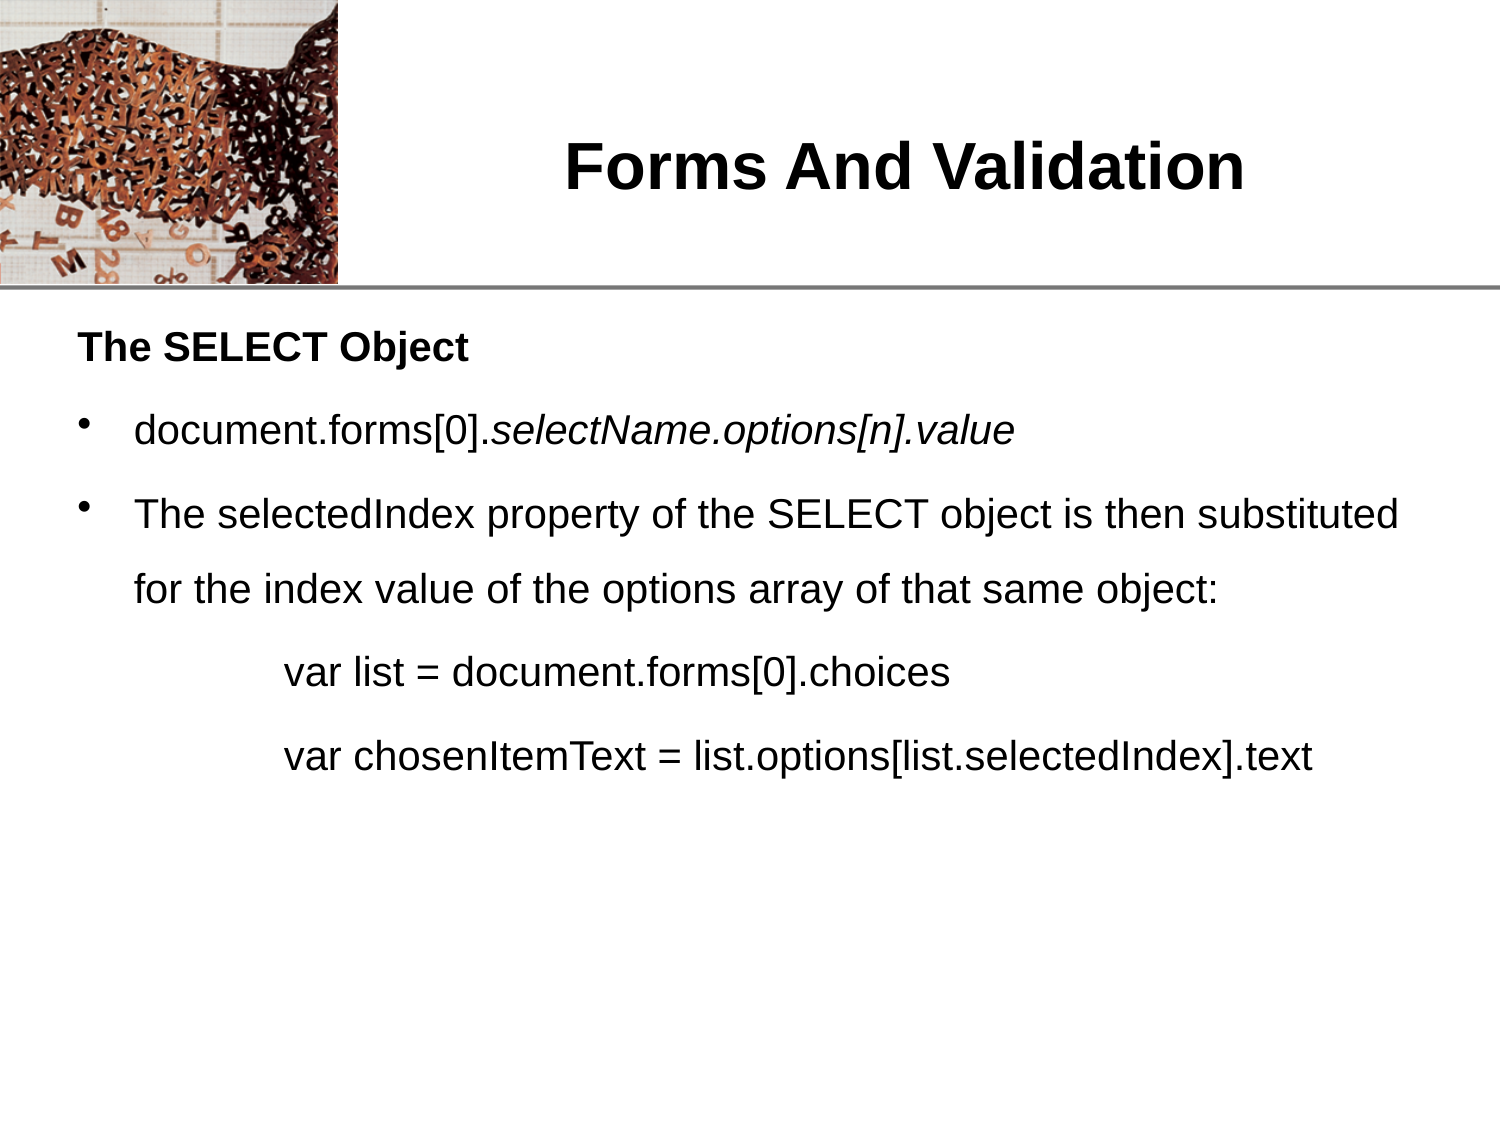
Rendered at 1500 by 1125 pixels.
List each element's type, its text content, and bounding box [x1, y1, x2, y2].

title Forms And Validation [337, 62, 1476, 263]
list The SELECT Object document.forms[0].selectName.options[n].value The selectedIndex property of the SELECT object is then substituted for the index value of the options array of that same object: var list = document.forms[0].choices var chosenItemText = list.options[list.selectedIndex].text [62, 287, 1438, 1125]
picture [0, 0, 338, 284]
